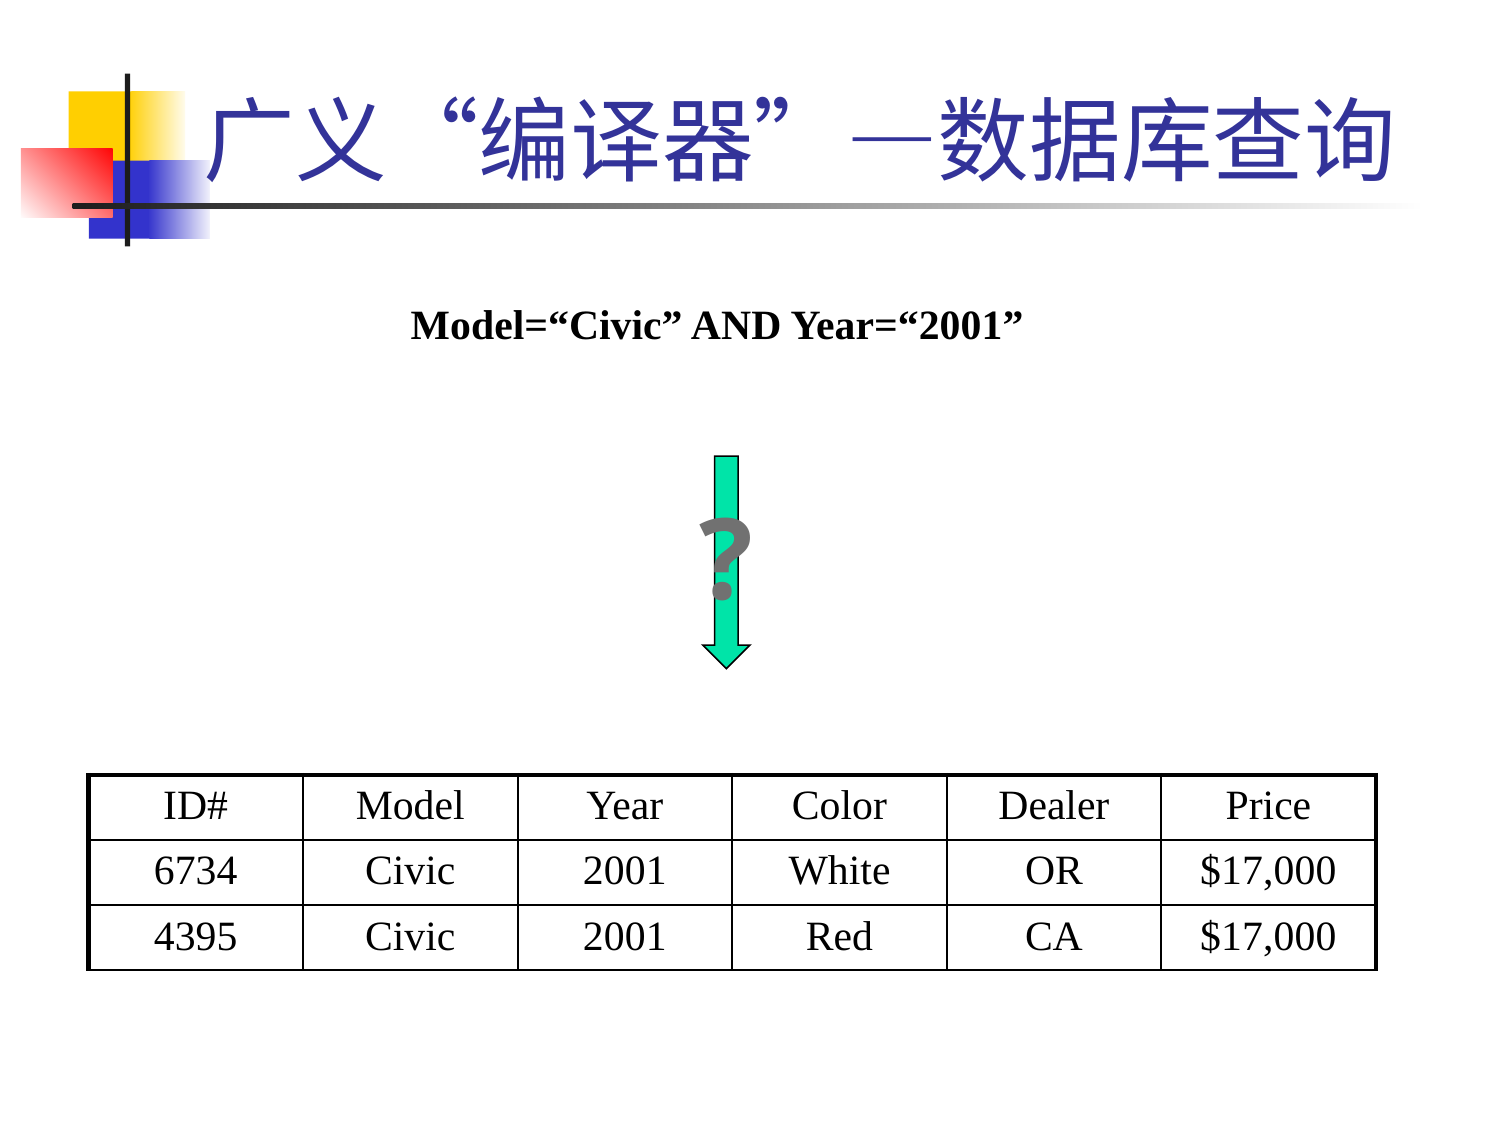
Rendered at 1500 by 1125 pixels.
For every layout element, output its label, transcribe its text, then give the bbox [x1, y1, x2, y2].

table_cell OR [948, 841, 1160, 904]
table_cell $17,000 [1162, 906, 1374, 969]
table_cell Civic [304, 841, 517, 904]
title 广义“编译器”—数据库查询 [188, 12, 1468, 200]
table_header Price [1162, 777, 1374, 839]
table_header Year [519, 777, 731, 839]
table_cell 4395 [91, 906, 302, 969]
table_cell 6734 [91, 841, 302, 904]
table_header Color [733, 777, 946, 839]
table_cell Red [733, 906, 946, 969]
table_cell CA [948, 906, 1160, 969]
table_cell Civic [304, 906, 517, 969]
table_header Model [304, 777, 517, 839]
list Model=“Civic” AND Year=“2001” [395, 290, 1057, 374]
text_box [702, 630, 750, 669]
table_cell White [733, 841, 946, 904]
text_box ? [684, 479, 769, 630]
table_cell 2001 [519, 906, 731, 969]
table_cell $17,000 [1162, 841, 1374, 904]
table_header ID# [91, 777, 302, 839]
table_header Dealer [948, 777, 1160, 839]
table_cell 2001 [519, 841, 731, 904]
text_box [714, 456, 739, 479]
